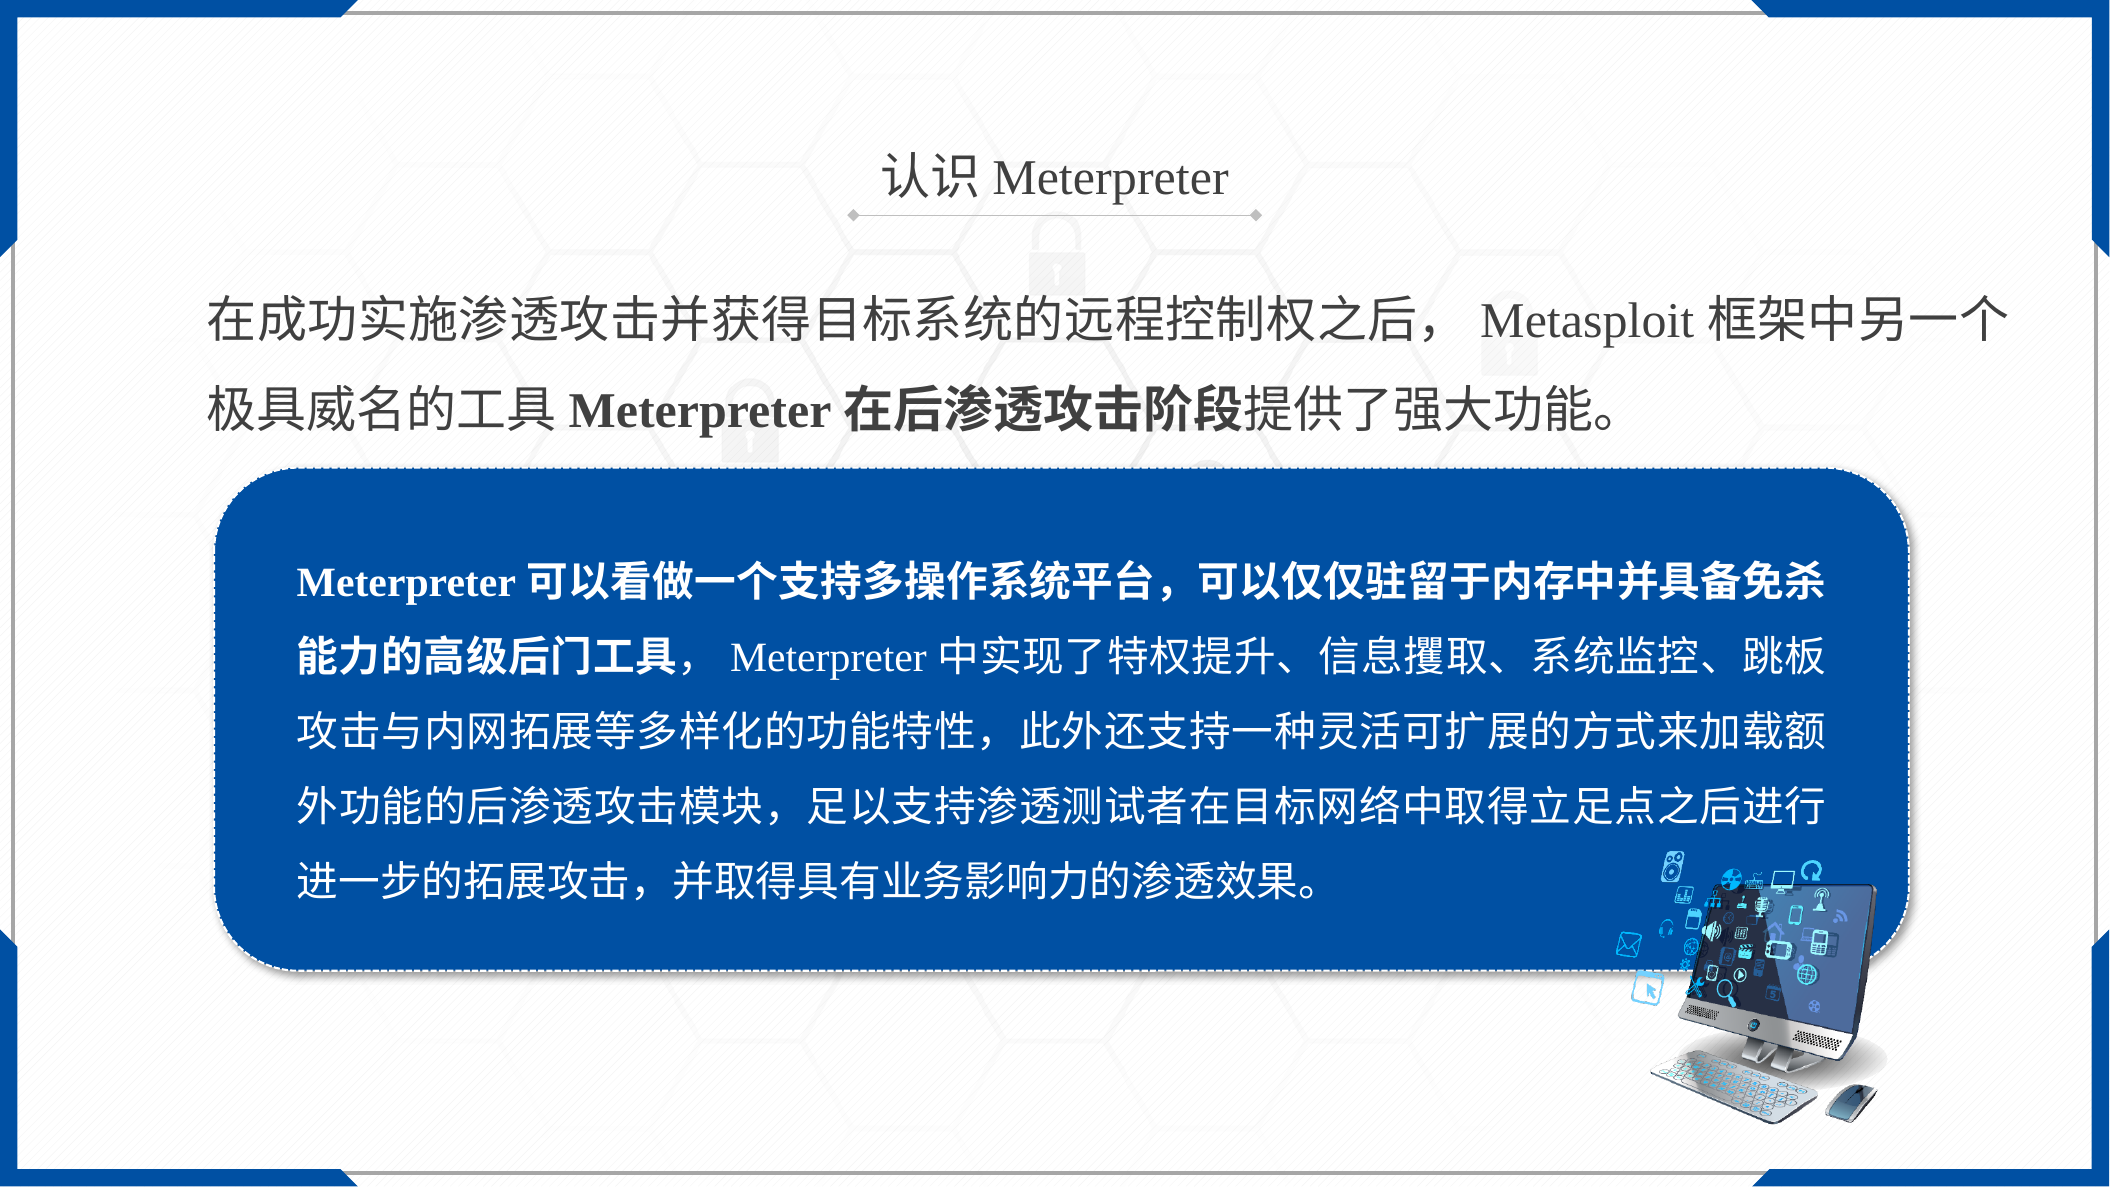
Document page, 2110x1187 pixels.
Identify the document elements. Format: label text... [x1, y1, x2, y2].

picture [80, 0, 2029, 1187]
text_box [853, 137, 1256, 216]
text_box 在成功实施渗透攻击并获得目标系统的远程控制权之后，Metasploit框架中另一个极具威名的工具Meterpreter在后渗透攻击阶段提供了强大功能。 [192, 250, 2024, 445]
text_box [213, 467, 1909, 971]
